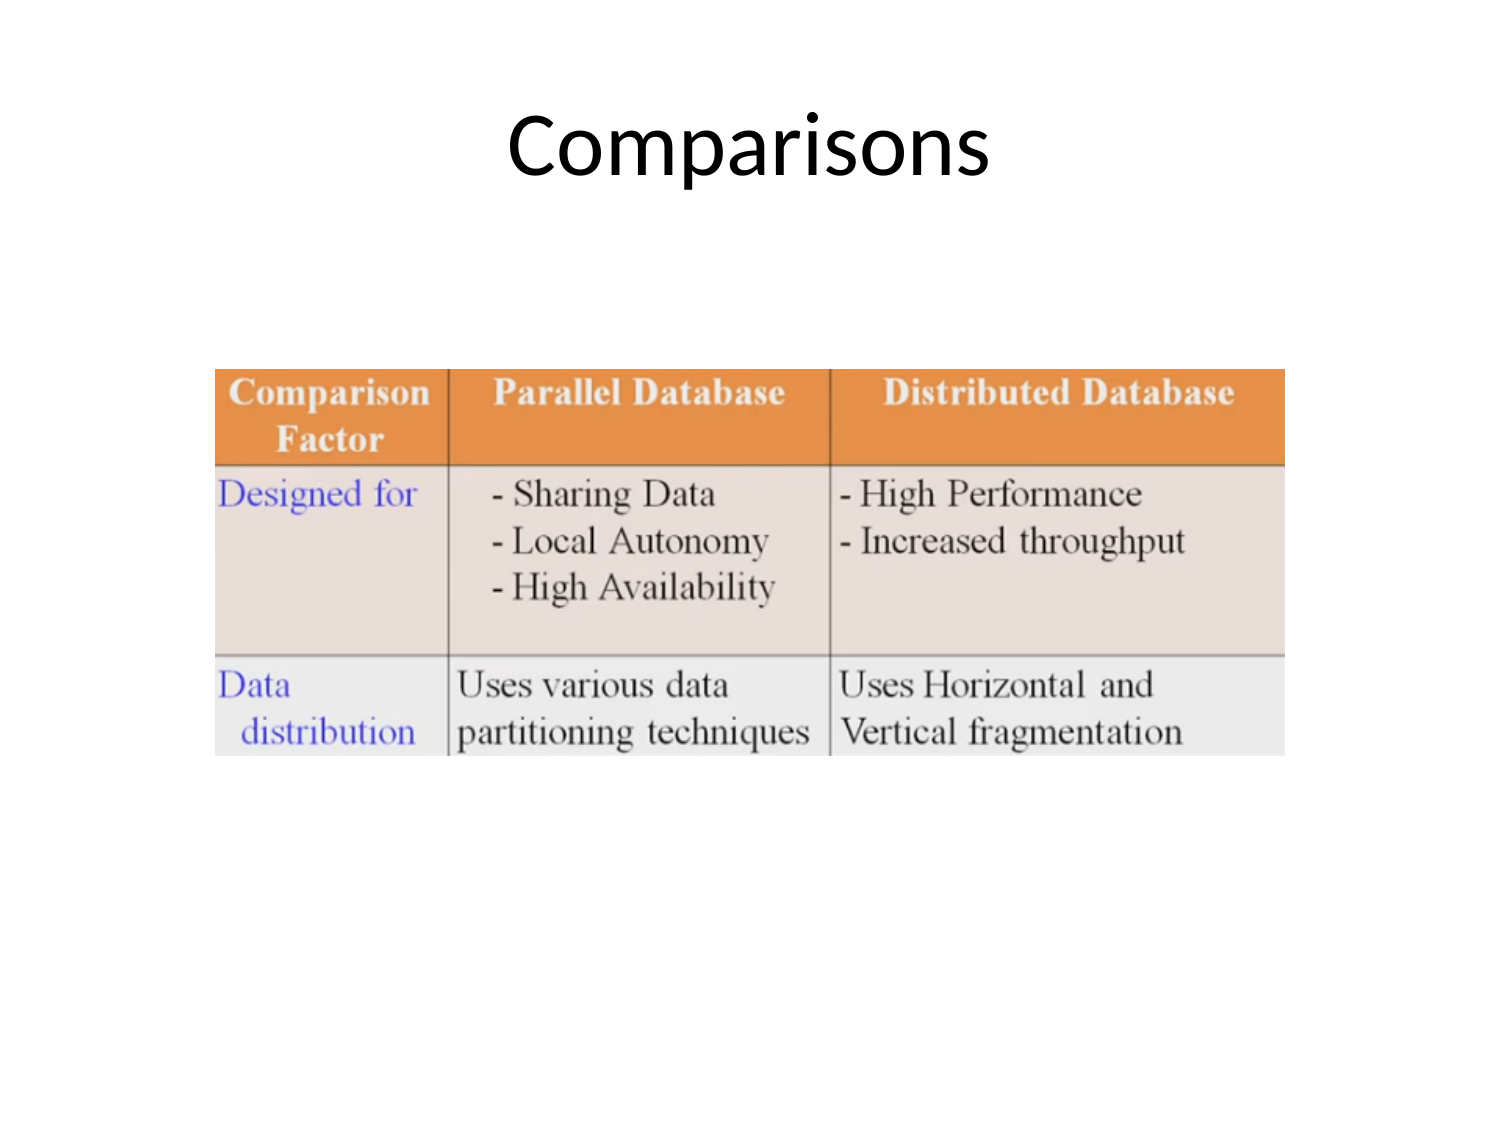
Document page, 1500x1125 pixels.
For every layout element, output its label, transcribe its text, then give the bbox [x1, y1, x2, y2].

title Comparisons [75, 45, 1425, 233]
picture [215, 369, 1285, 756]
